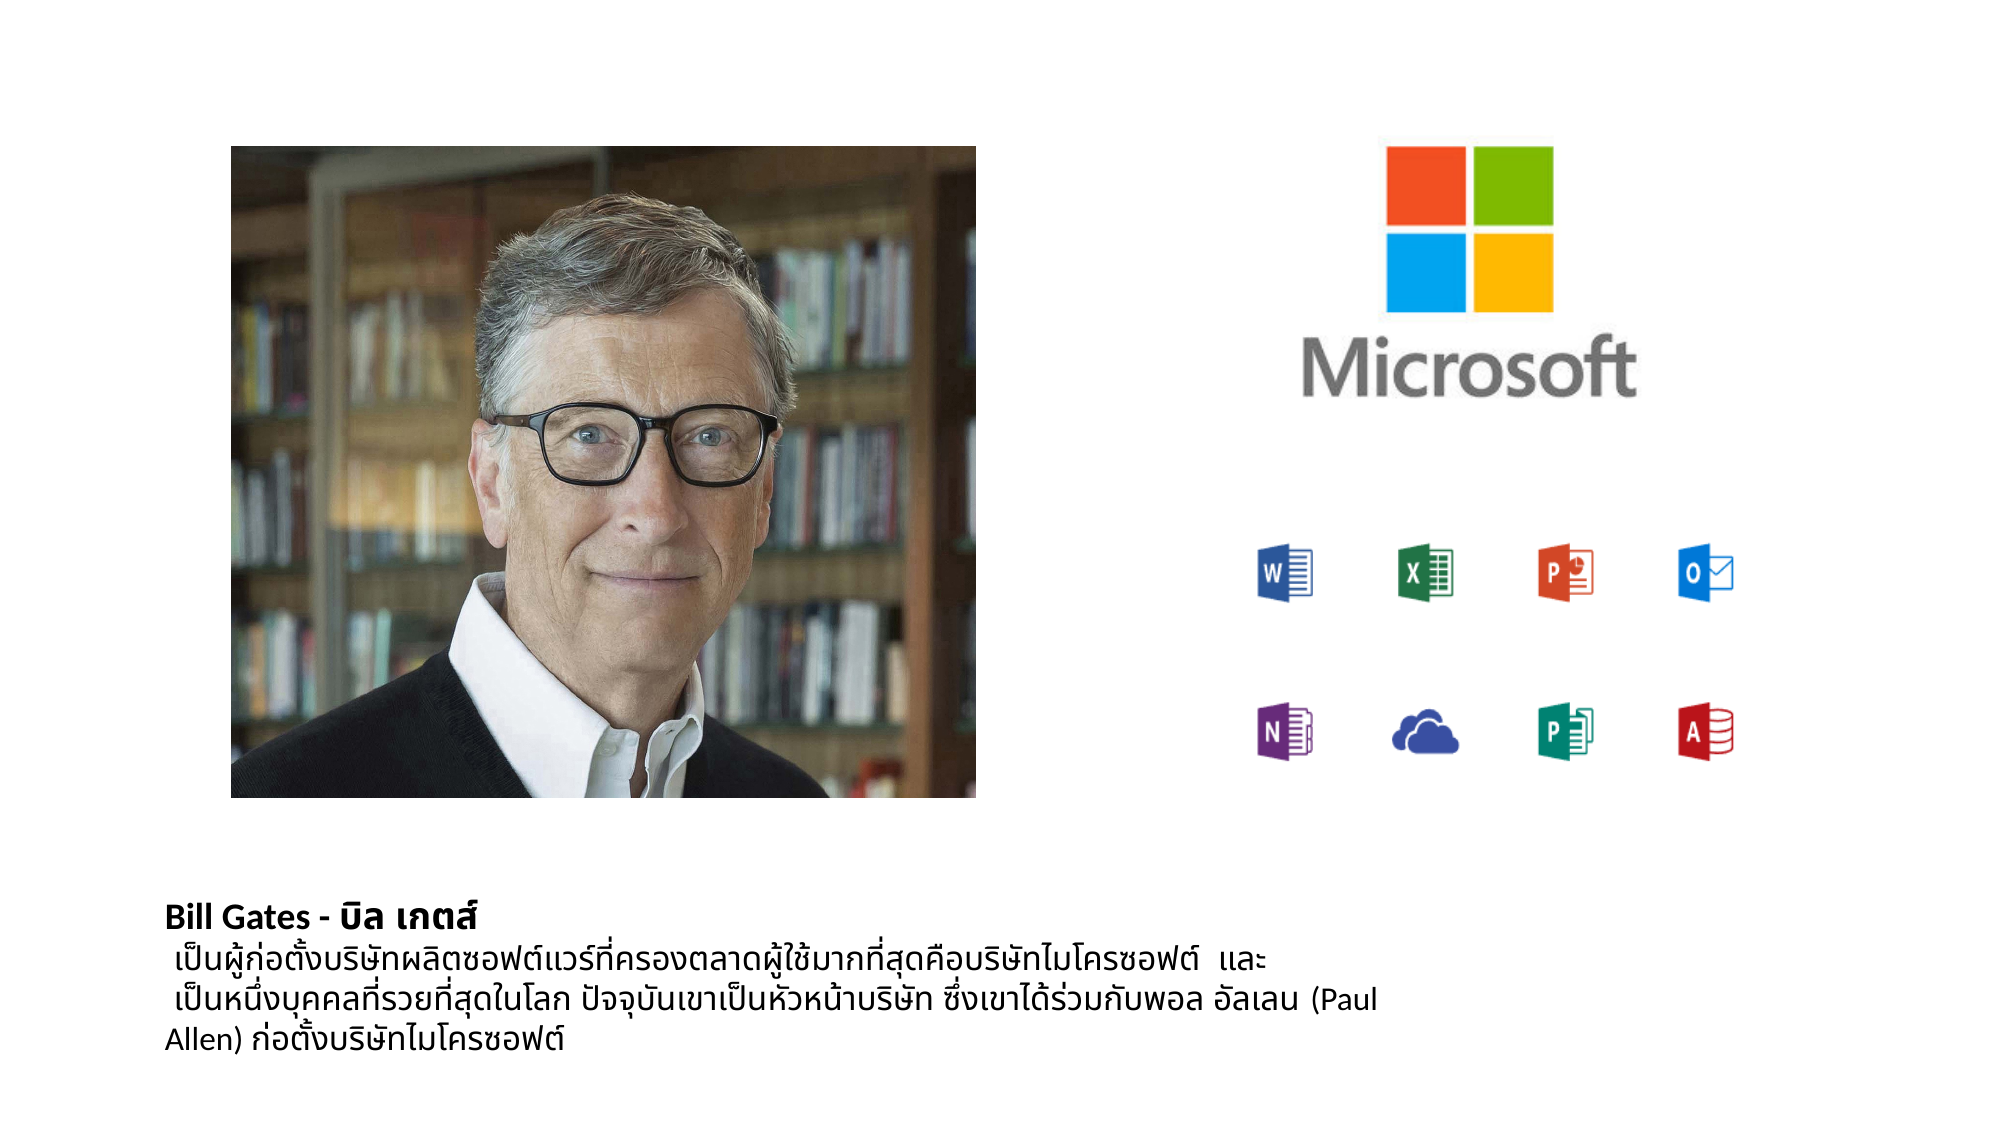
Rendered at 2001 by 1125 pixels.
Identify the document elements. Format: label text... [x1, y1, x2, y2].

picture [230, 146, 976, 798]
picture [1183, 73, 1796, 893]
text_box Bill Gates - บิล เกตส์ เป็นผู้ก่อตั้งบริษัทผลิตซอฟต์แวร์ที่ครองตลาดผู้ใช้มากที่สุดคือบริษัทไมโครซอฟต์ และ เป็นหนึ่งบุคคลที่รวยที่สุดในโลก ปัจจุบันเขาเป็นหัวหน้าบริษัท ซึ่งเขาได้ร่วมกับพอล อัลเลน (Paul Allen) ก่อตั้งบริษัทไมโครซอฟต์ [149, 884, 1402, 1065]
